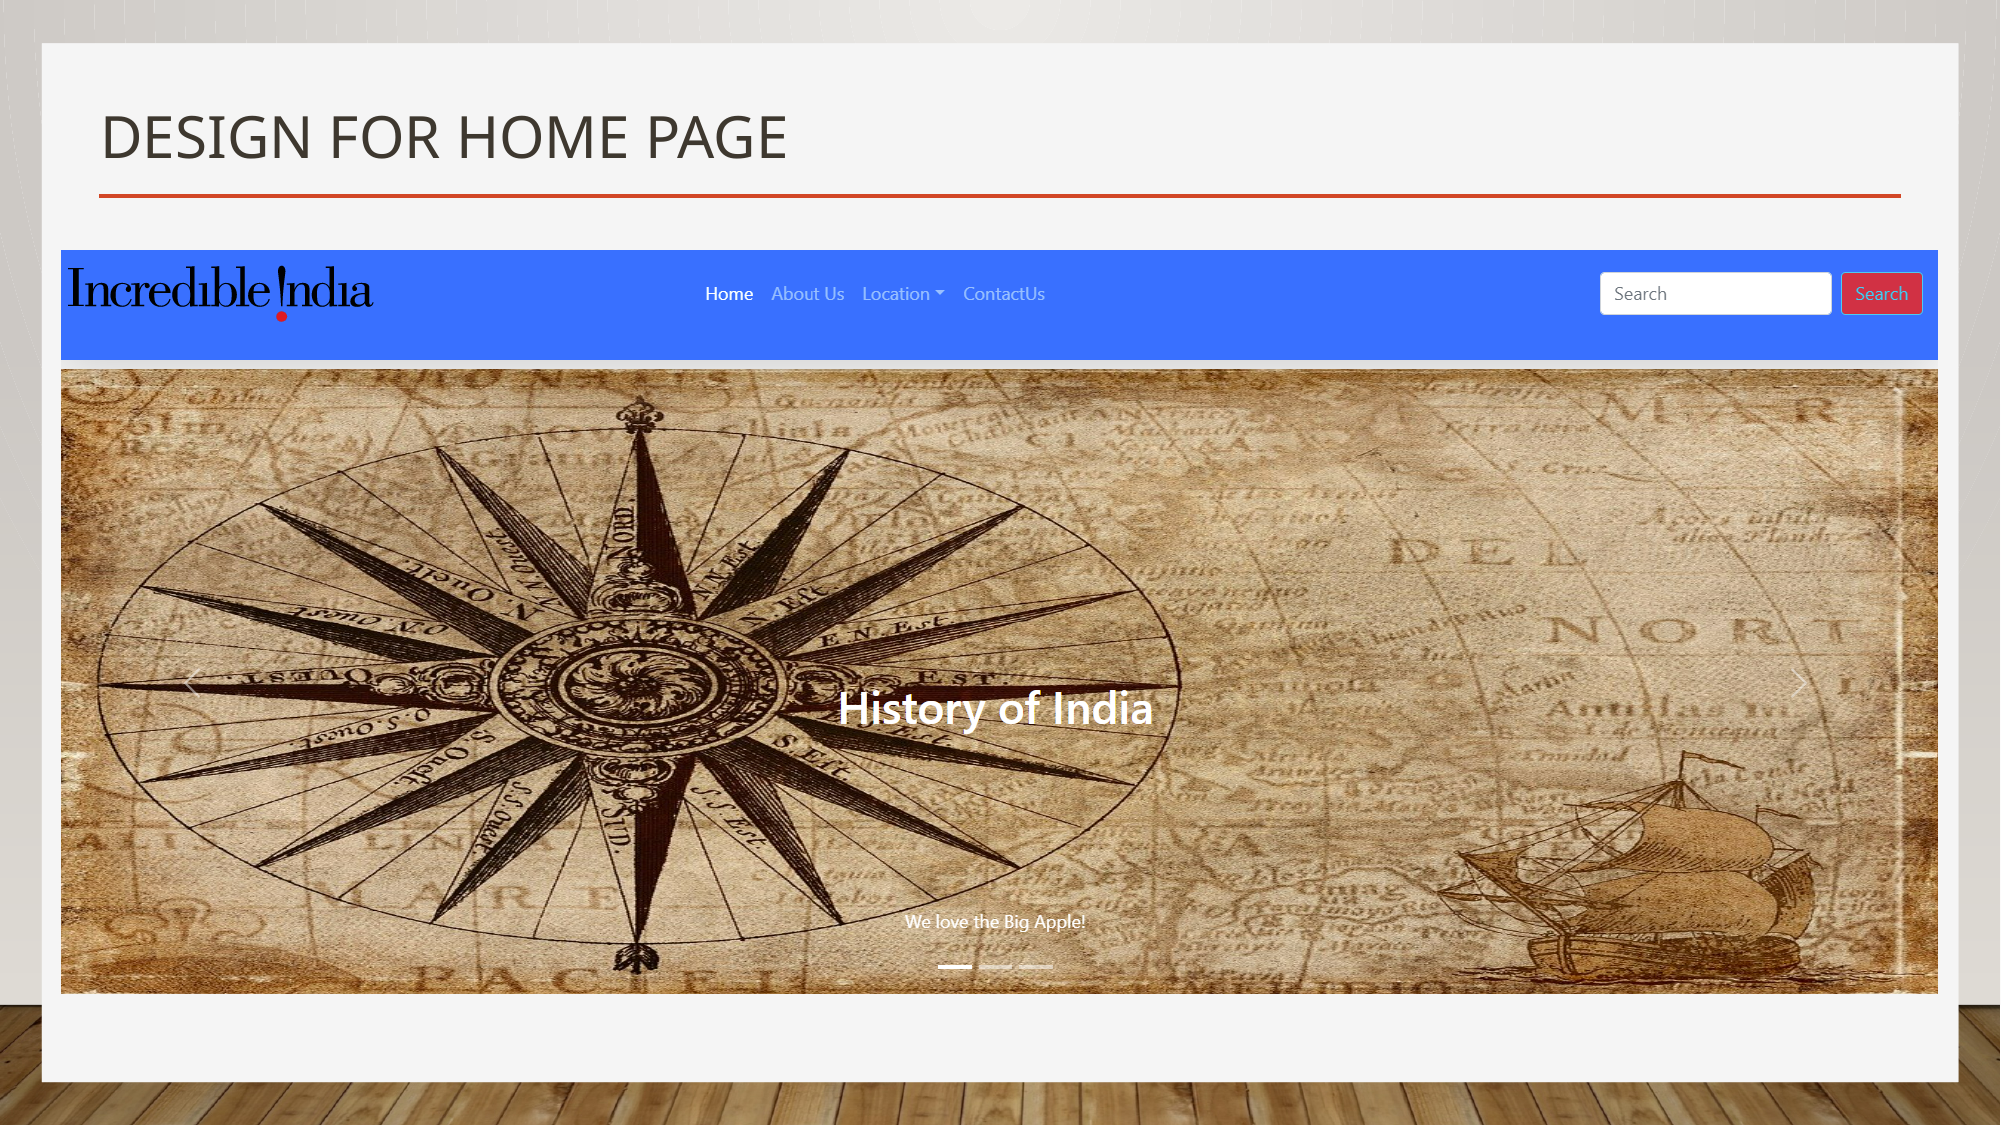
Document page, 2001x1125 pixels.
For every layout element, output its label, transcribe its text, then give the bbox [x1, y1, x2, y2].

title Design for Home page [85, 73, 1214, 179]
picture [0, 1005, 2000, 1125]
picture [61, 249, 1939, 994]
